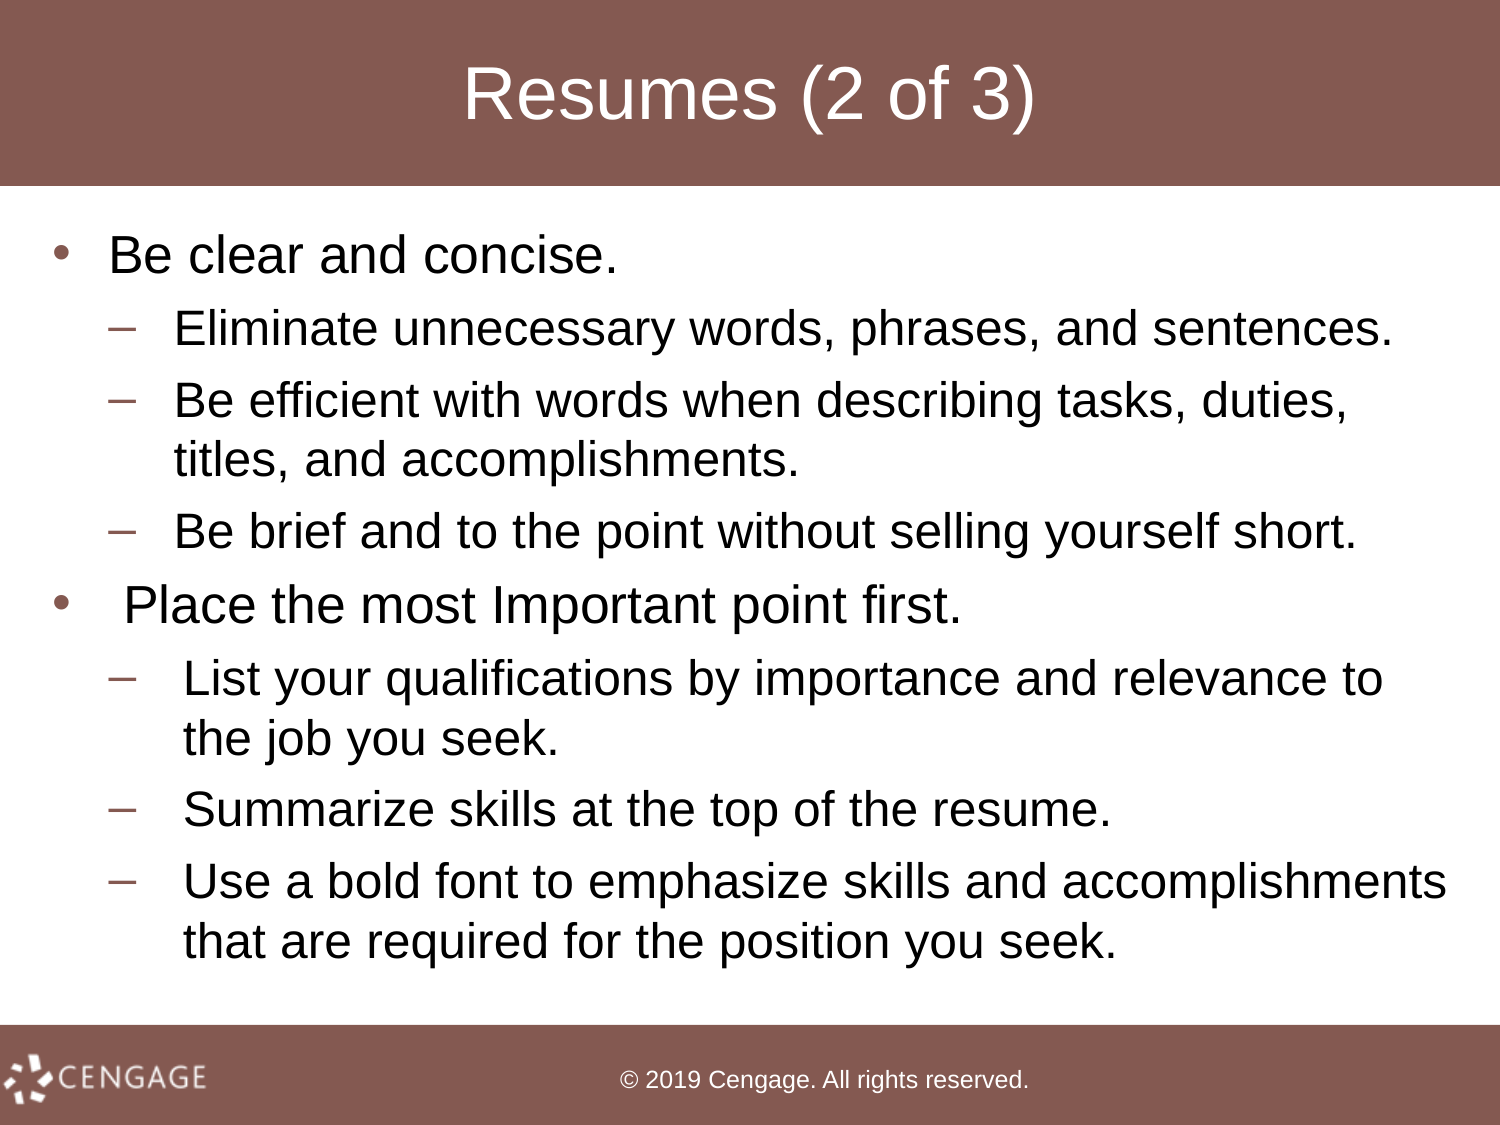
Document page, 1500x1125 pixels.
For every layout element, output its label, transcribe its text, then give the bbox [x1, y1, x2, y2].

list Be clear and concise. Eliminate unnecessary words, phrases, and sentences. Be efficient with words when describing tasks, duties, titles, and accomplishments. Be brief and to the point without selling yourself short. Place the most Important point first. List your qualifications by importance and relevance to the job you seek. Summarize skills at the top of the resume. Use a bold font to emphasize skills and accomplishments that are required for the position you seek. [37, 212, 1475, 1005]
picture [0, 1051, 211, 1106]
title Resumes (2 of 3) [75, 4, 1425, 175]
